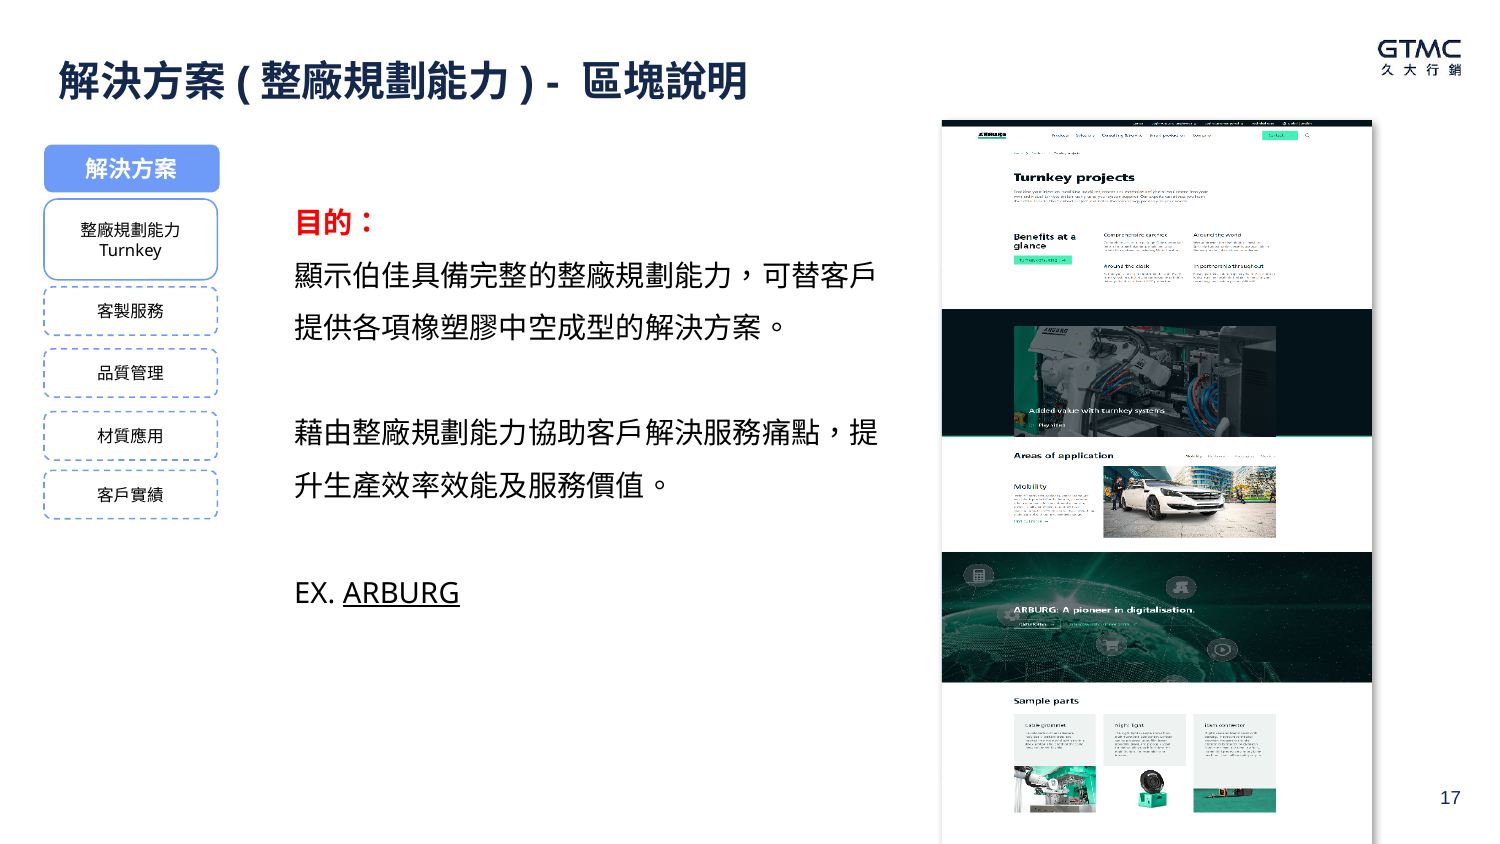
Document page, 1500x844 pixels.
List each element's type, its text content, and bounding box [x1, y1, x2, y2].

title 解決方案(整廠規劃能力) - 區塊說明 [43, 53, 1313, 145]
text_box 材質應用 [43, 411, 218, 461]
text_box 整廠規劃能力 Turnkey [43, 199, 218, 280]
text_box 客戶實績 [43, 470, 218, 519]
text_box 品質管理 [43, 348, 218, 398]
slide_number 17 [1381, 785, 1477, 808]
text_box 客製服務 [43, 286, 218, 336]
text_box 目的： 顯示伯佳具備完整的整廠規劃能力，可替客戶提供各項橡塑膠中空成型的解決方案。 藉由整廠規劃能力協助客戶解決服務痛點，提升生產效率效能及服務價值。 EX. ARBURG [279, 172, 896, 741]
picture [0, 0, 1500, 844]
text_box 解決方案 [44, 144, 220, 193]
